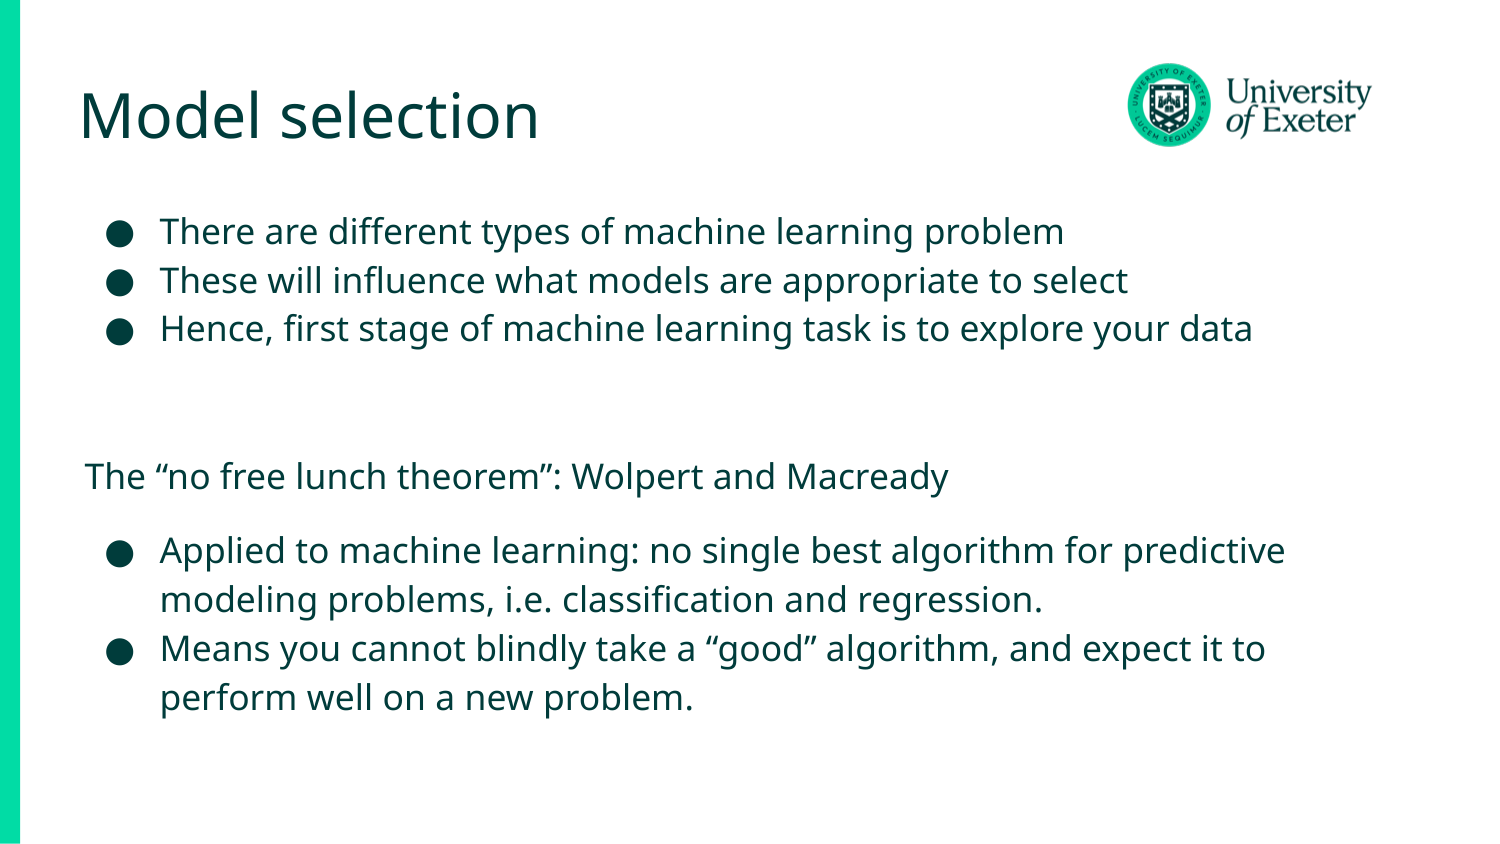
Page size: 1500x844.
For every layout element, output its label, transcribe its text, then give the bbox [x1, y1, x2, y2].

title Model selection [64, 77, 1086, 153]
list There are different types of machine learning problem These will influence what models are appropriate to select Hence, first stage of machine learning task is to explore your data The “no free lunch theorem”: Wolpert and Macready Applied to machine learning: no single best algorithm for predictive modeling problems, i.e. classification and regression. Means you cannot blindly take a “good” algorithm, and expect it to perform well on a new problem. [69, 194, 1421, 782]
picture [1115, 16, 1385, 194]
